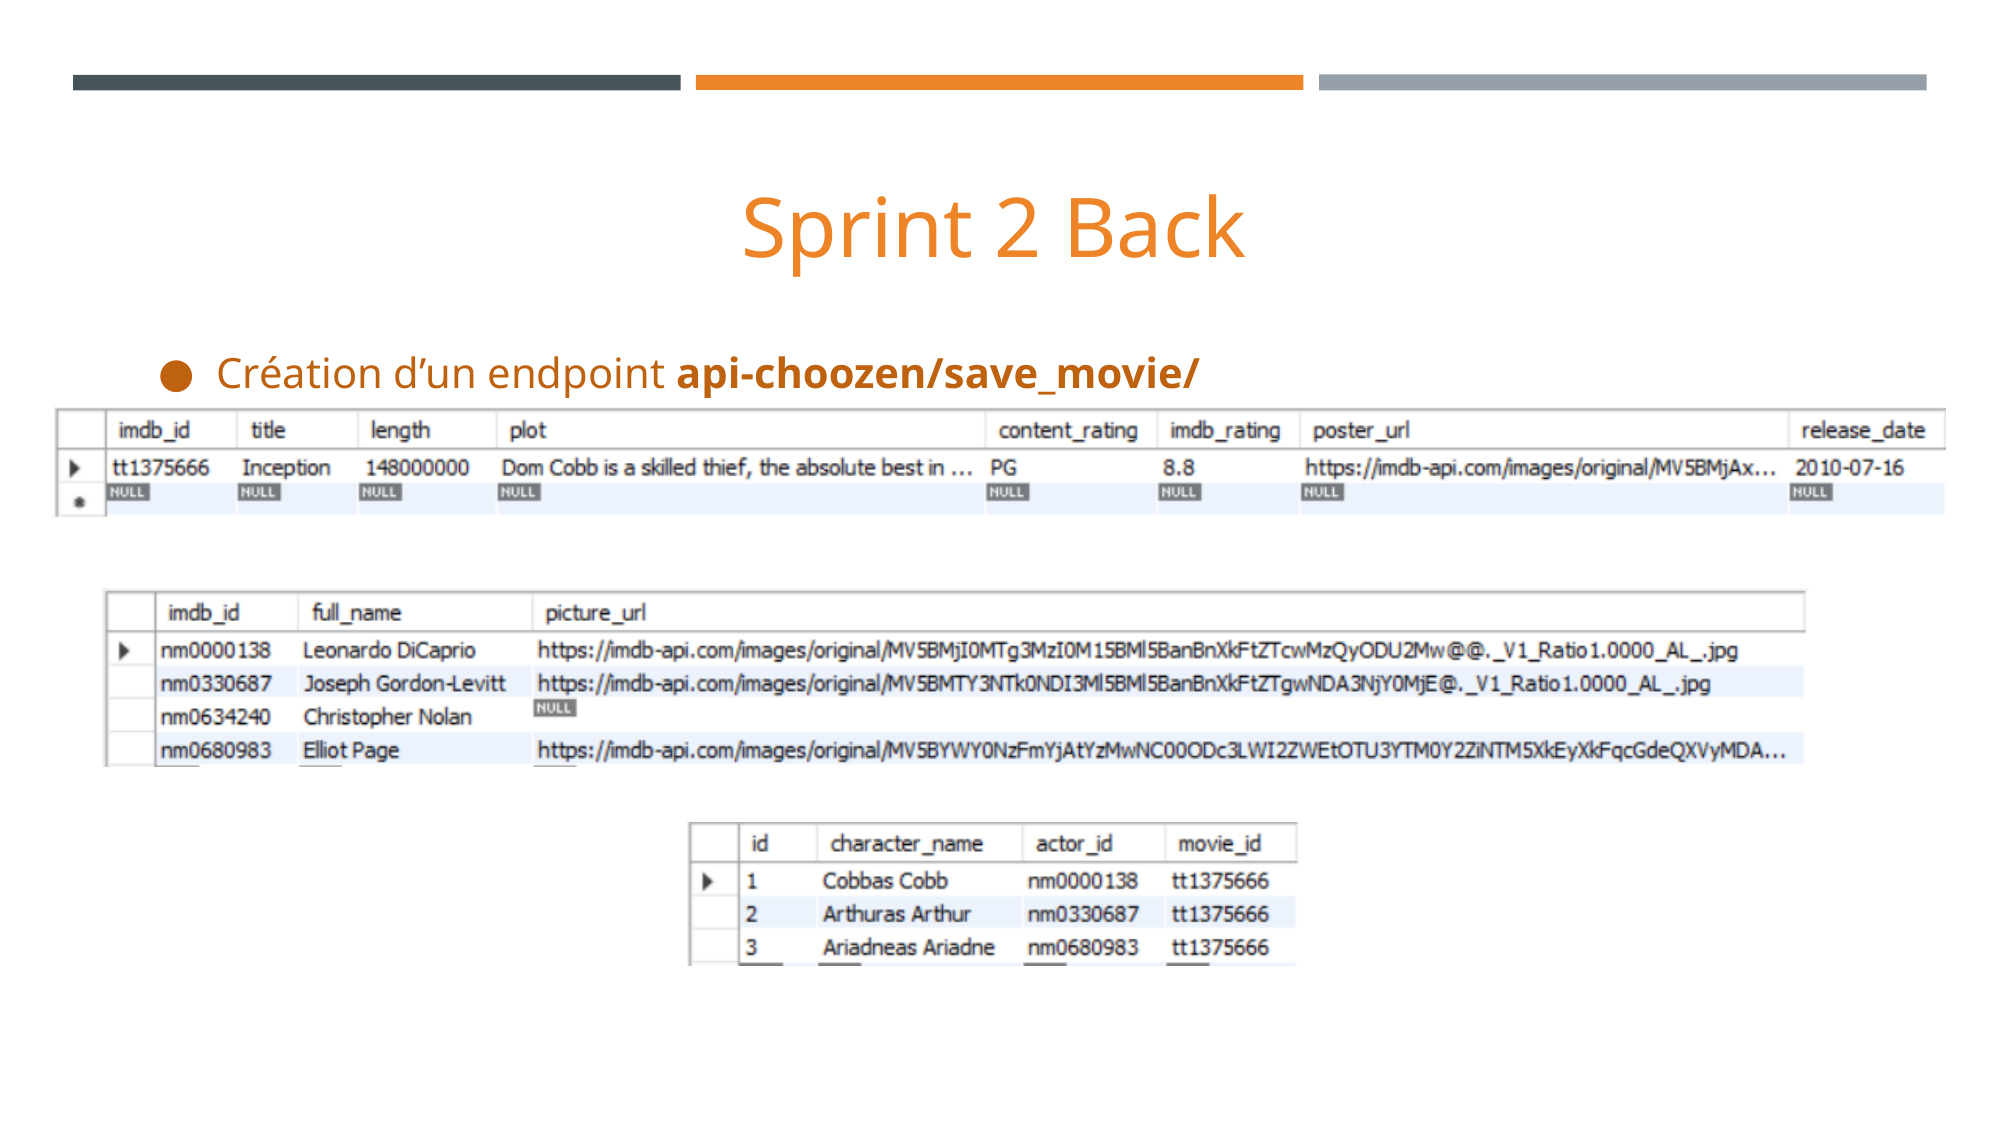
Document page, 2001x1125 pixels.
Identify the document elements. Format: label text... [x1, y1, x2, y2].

title Sprint 2 Back [448, 166, 1540, 281]
picture [102, 588, 1809, 768]
picture [54, 407, 1946, 517]
text_box Création d’un endpoint api-choozen/save_movie/ [126, 281, 1874, 406]
picture [686, 821, 1302, 967]
